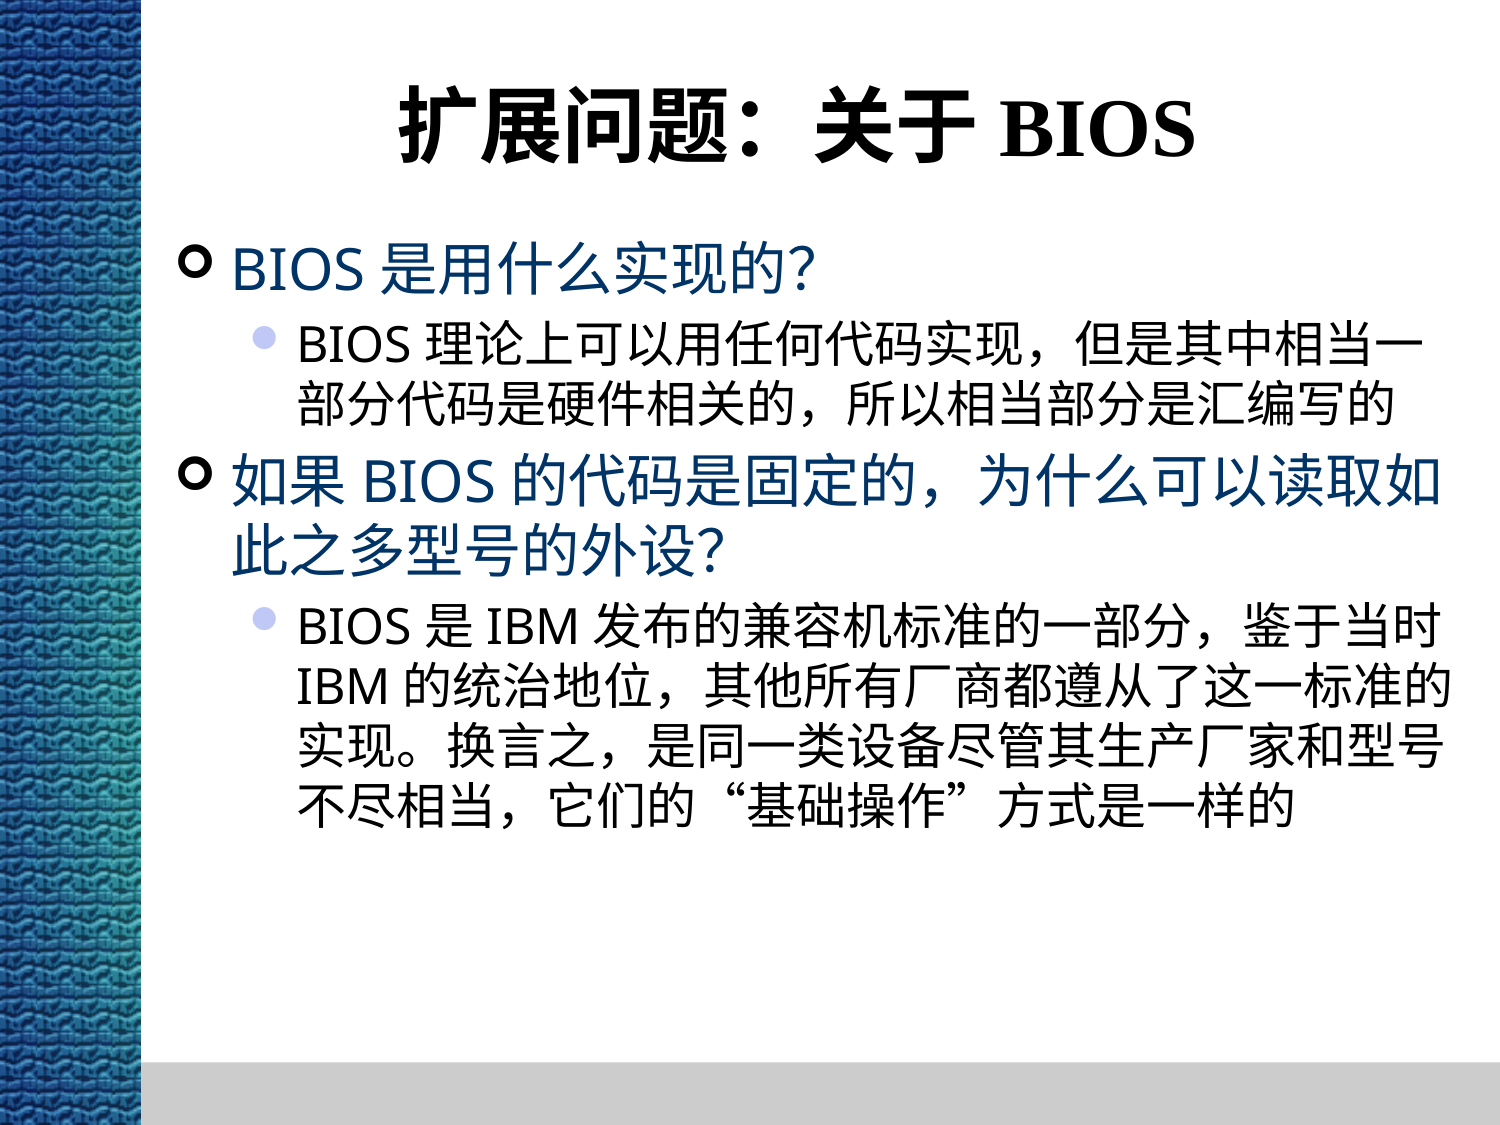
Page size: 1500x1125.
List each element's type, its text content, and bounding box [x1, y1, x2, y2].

list BIOS是用什么实现的？ BIOS理论上可以用任何代码实现，但是其中相当一部分代码是硬件相关的，所以相当部分是汇编写的 如果BIOS的代码是固定的，为什么可以读取如此之多型号的外设？ BIOS是IBM发布的兼容机标准的一部分，鉴于当时IBM的统治地位，其他所有厂商都遵从了这一标准的实现。换言之，是同一类设备尽管其生产厂家和型号不尽相当，它们的“基础操作”方式是一样的 [159, 224, 1483, 1047]
picture [0, 0, 141, 1125]
title 扩展问题：关于BIOS [159, 50, 1436, 197]
